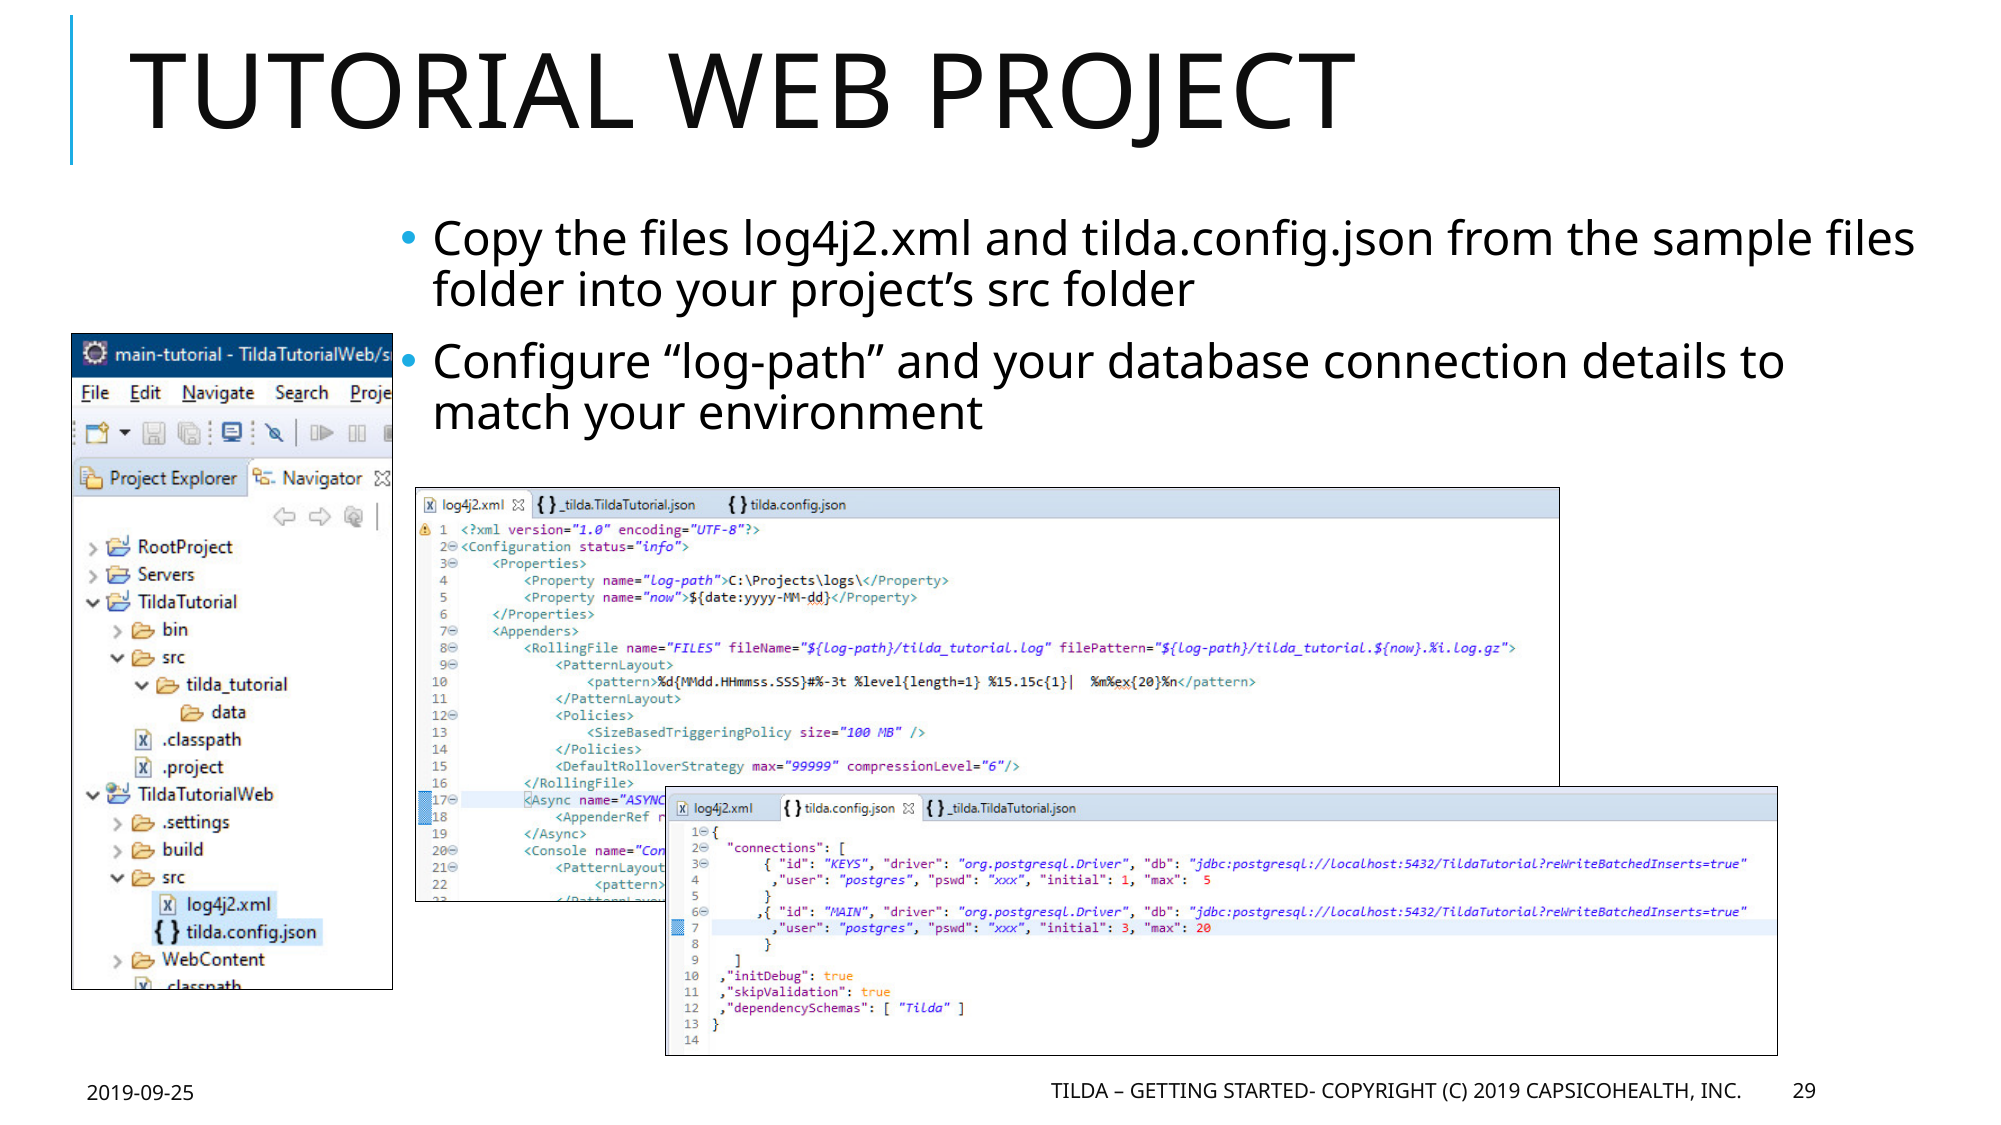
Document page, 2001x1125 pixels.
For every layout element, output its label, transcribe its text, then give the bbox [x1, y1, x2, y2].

list Copy the files log4j2.xml and tilda.config.json from the sample files folder into your project’s src folder Configure “log-path” and your database connection details to match your environment [392, 207, 1938, 450]
footer Tilda – Getting Started- Copyright (c) 2019 CapsicoHealth, Inc. [559, 1077, 1763, 1107]
slide_number 29 [1777, 1077, 1938, 1107]
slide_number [71, 1077, 522, 1107]
picture [414, 486, 1778, 1056]
title Tutorial Web Project [114, 34, 1938, 163]
picture [71, 332, 394, 991]
